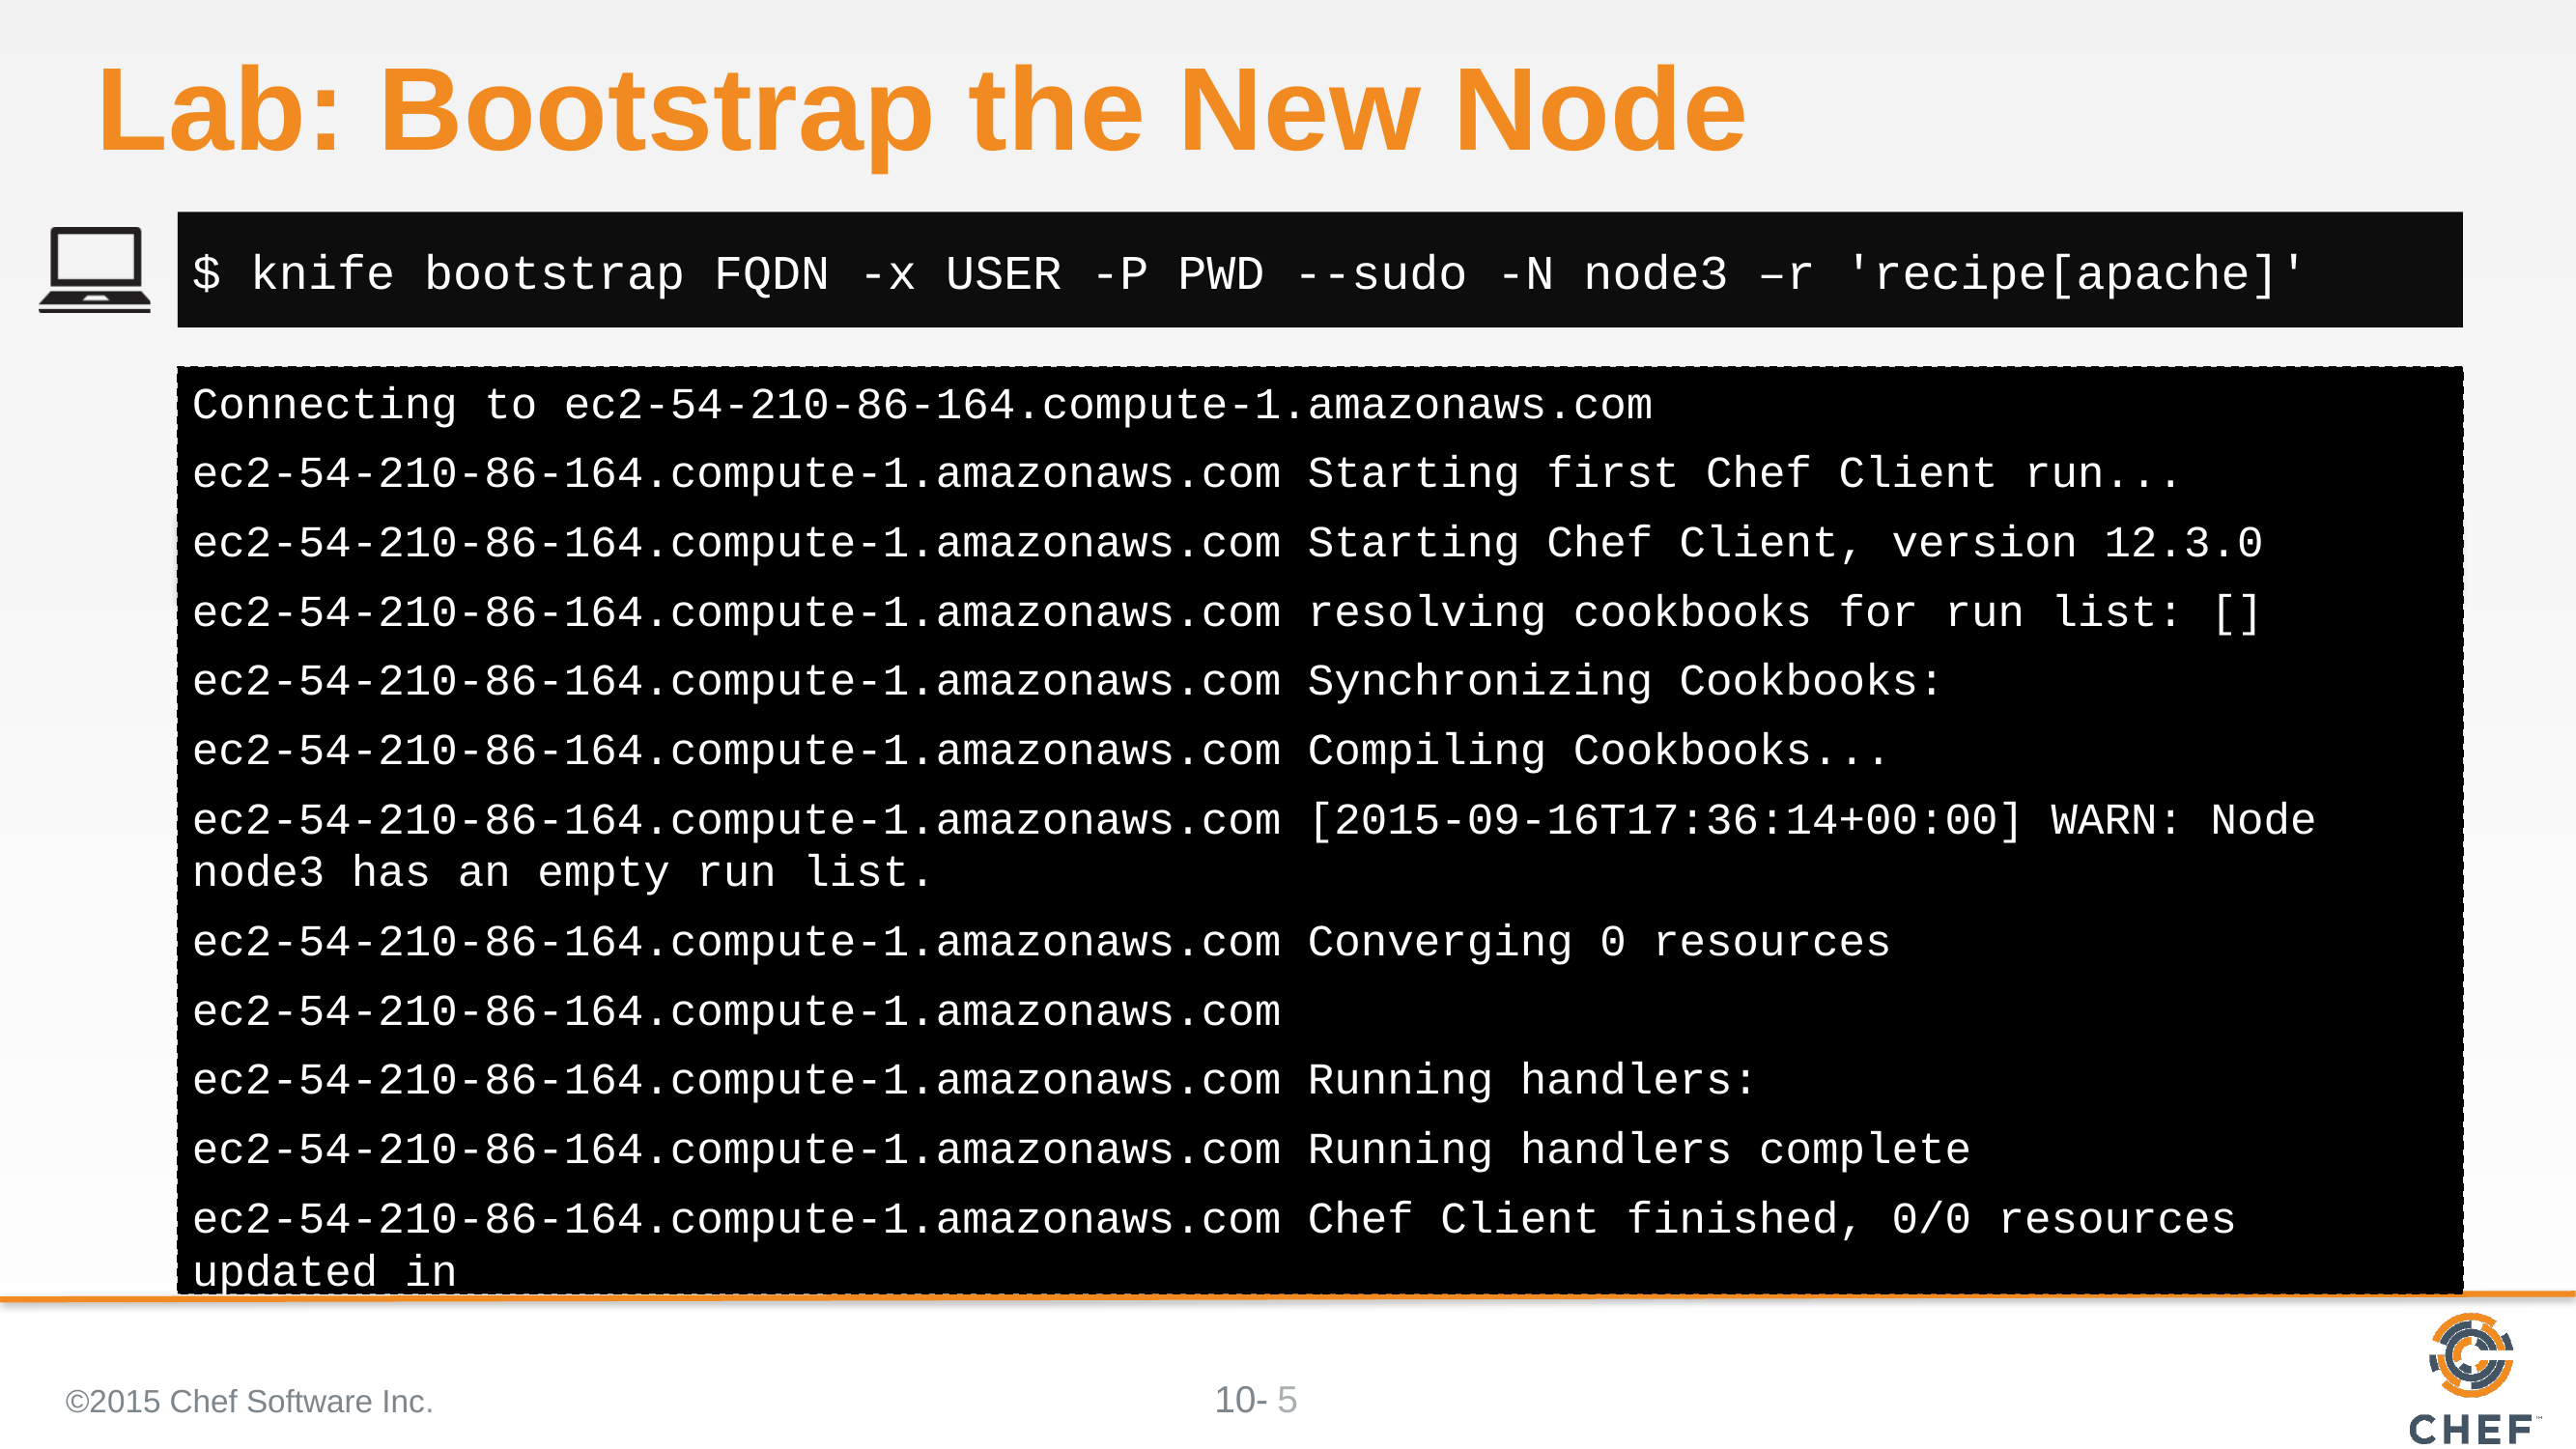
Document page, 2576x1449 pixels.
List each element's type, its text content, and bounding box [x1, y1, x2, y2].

list $ knife bootstrap FQDN -x USER -P PWD --sudo -N node3 –r 'recipe[apache]' [177, 212, 2463, 327]
list Connecting to ec2-54-210-86-164.compute-1.amazonaws.com ec2-54-210-86-164.compute-1.amazonaws.com Starting first Chef Client run... ec2-54-210-86-164.compute-1.amazonaws.com Starting Chef Client, version 12.3.0 ec2-54-210-86-164.compute-1.amazonaws.com resolving cookbooks for run list: [] ec2-54-210-86-164.compute-1.amazonaws.com Synchronizing Cookbooks: ec2-54-210-86-164.compute-1.amazonaws.com Compiling Cookbooks... ec2-54-210-86-164.compute-1.amazonaws.com [2015-09-16T17:36:14+00:00] WARN: Node node3 has an empty run list. ec2-54-210-86-164.compute-1.amazonaws.com Converging 0 resources ec2-54-210-86-164.compute-1.amazonaws.com ec2-54-210-86-164.compute-1.amazonaws.com Running handlers: ec2-54-210-86-164.compute-1.amazonaws.com Running handlers complete ec2-54-210-86-164.compute-1.amazonaws.com Chef Client finished, 0/0 resources updated in [177, 366, 2464, 1294]
title Lab: Bootstrap the New Node [96, 48, 2463, 180]
slide_number 5 [998, 1359, 1578, 1437]
footer ©2015 Chef Software Inc. [51, 1359, 952, 1440]
picture [2399, 1297, 2550, 1449]
